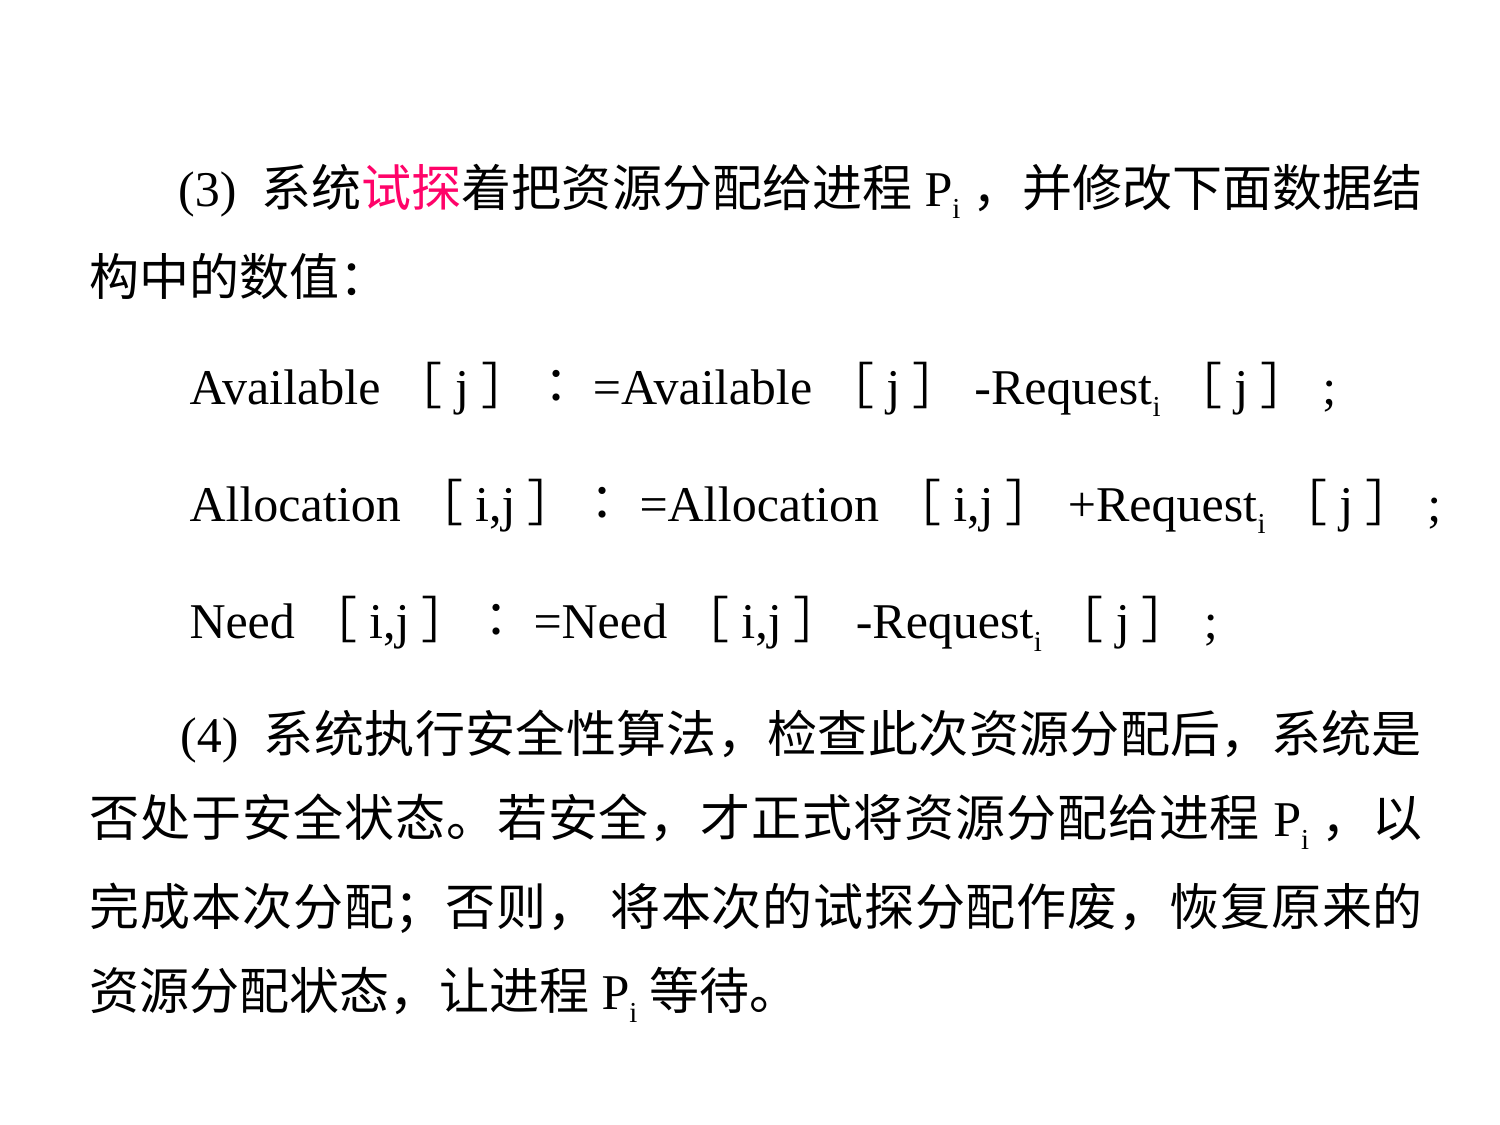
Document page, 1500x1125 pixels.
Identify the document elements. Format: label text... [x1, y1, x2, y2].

text_box (3) 系统试探着把资源分配给进程Pi，并修改下面数据结构中的数值： Available［j］∶=Available［j］-Requesti［j］; Allocation［i,j］∶=Allocation［i,j］+Requesti［j］; Need［i,j］∶=Need［i,j］-Requesti［j］; (4) 系统执行安全性算法，检查此次资源分配后，系统是否处于安全状态。若安全，才正式将资源分配给进程Pi，以完成本次分配；否则， 将本次的试探分配作废，恢复原来的资源分配状态，让进程Pi等待。 [74, 125, 1438, 1036]
